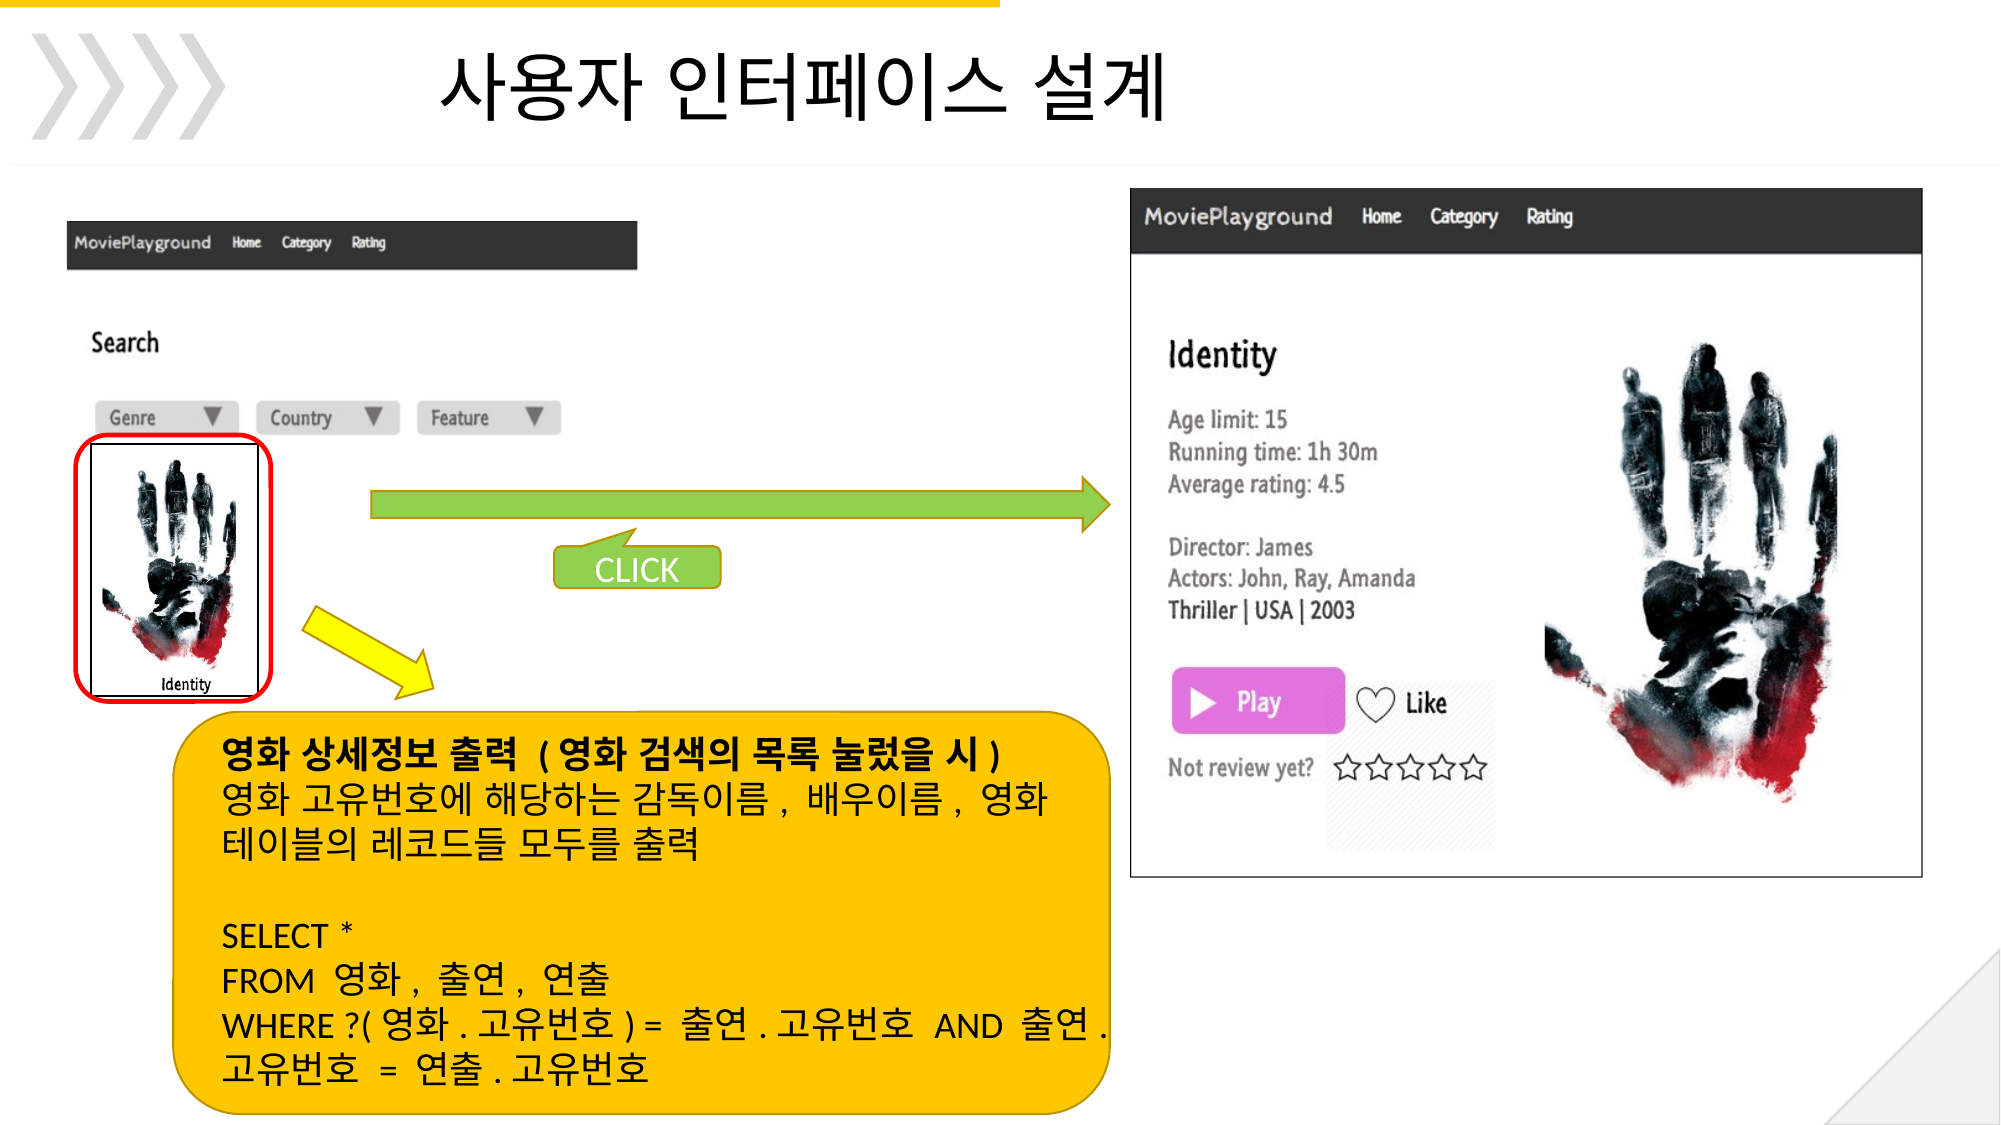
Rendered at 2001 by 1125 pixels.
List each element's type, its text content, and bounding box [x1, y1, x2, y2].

text_box 사용자 인터페이스 설계 [423, 33, 1266, 139]
picture [66, 221, 638, 711]
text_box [31, 33, 125, 140]
picture [1130, 188, 1924, 879]
text_box [638, 475, 1112, 534]
text_box 영화 상세정보 출력 (영화 검색의 목록 눌렀을 시) 영화 고유번호에 해당하는 감독이름, 배우이름, 영화 테이블의 레코드들 모두를 출력 SELECT * FROM 영화, 출연, 연출 WHERE ?(영화.고유번호) = 출연.고유번호 AND 출연.고유번호 = 연출.고유번호 [206, 723, 1167, 1125]
text_box [172, 710, 1082, 1106]
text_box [131, 33, 226, 140]
text_box CLICK [638, 545, 722, 590]
text_box [0, 0, 1001, 8]
